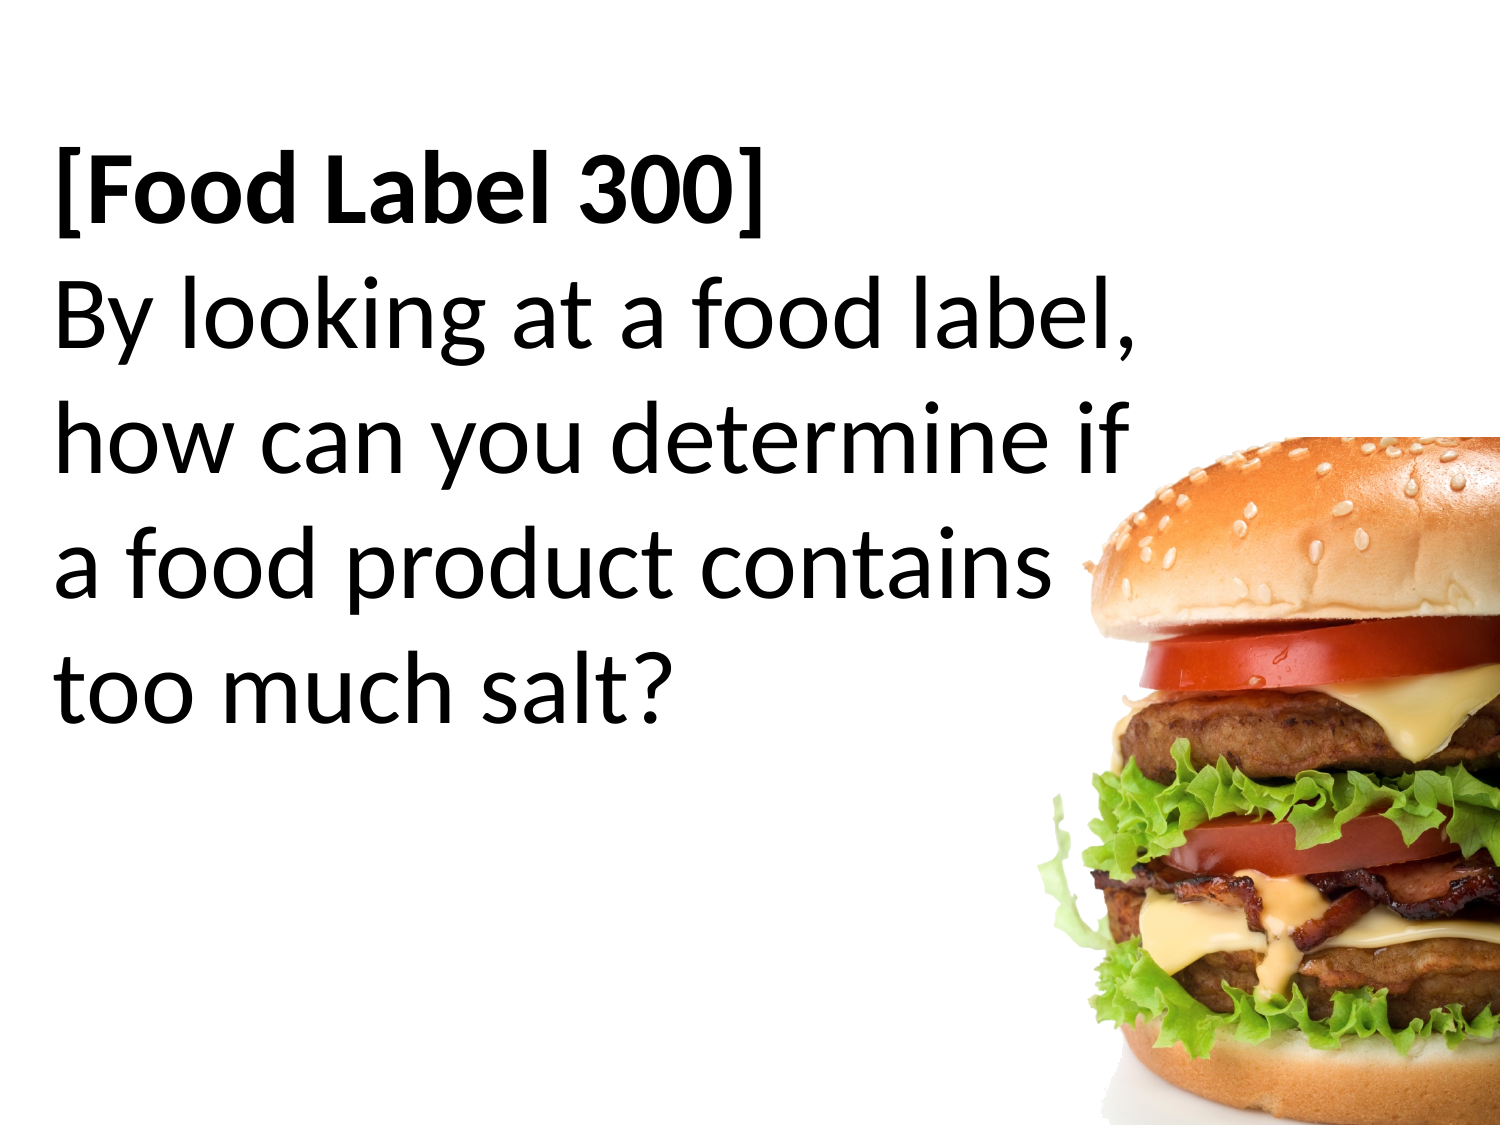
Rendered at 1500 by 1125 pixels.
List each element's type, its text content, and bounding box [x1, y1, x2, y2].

text_box [Food Label 300] By looking at a food label, how can you determine if a food product contains too much salt? [37, 112, 1200, 752]
picture [1024, 437, 1500, 1125]
